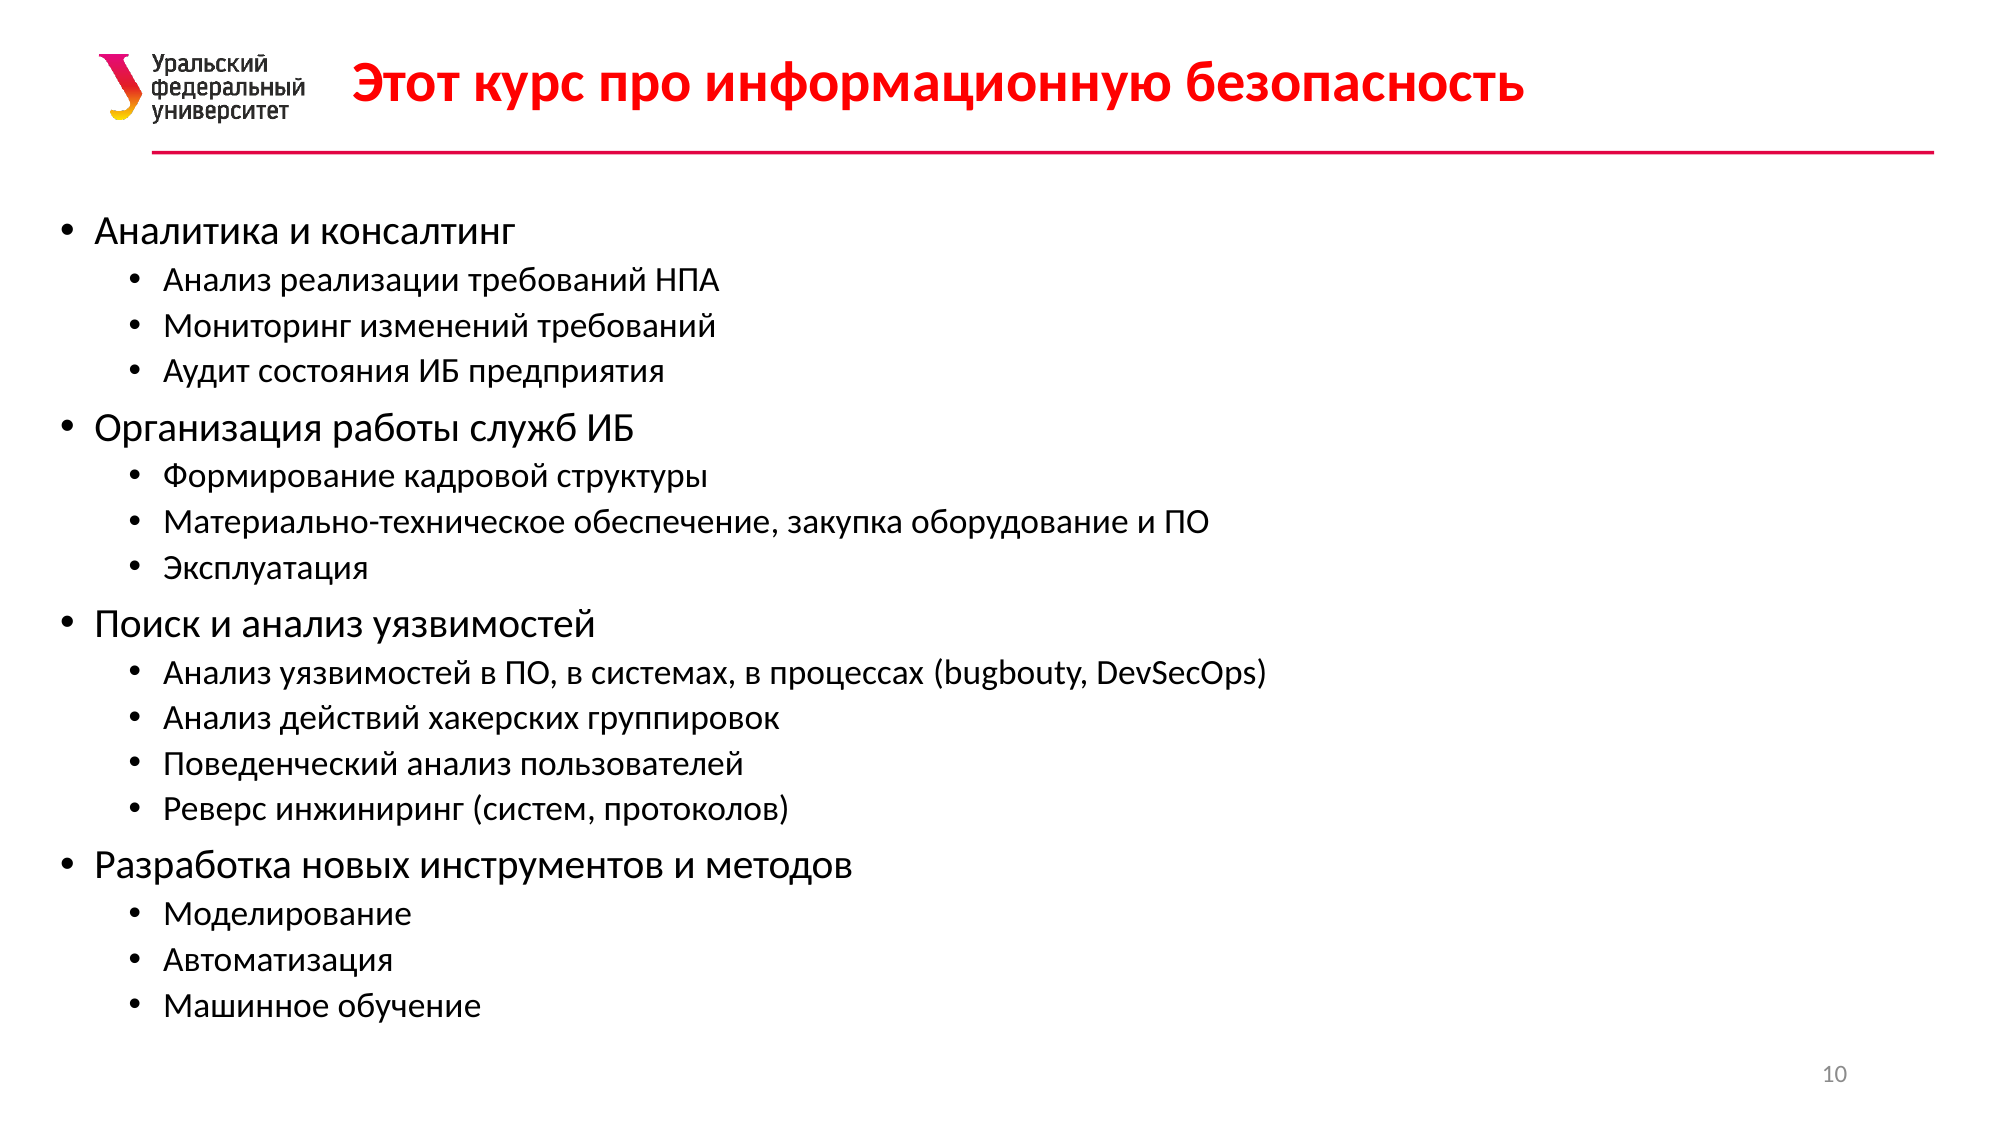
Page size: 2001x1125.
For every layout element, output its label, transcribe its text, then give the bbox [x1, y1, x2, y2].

text_box Этот курс про информационную безопасность [337, 36, 1945, 121]
slide_number 10 [1412, 1042, 1863, 1103]
text_box Аналитика и консалтинг Анализ реализации требований НПА Мониторинг изменений требований Аудит состояния ИБ предприятия Организация работы служб ИБ Формирование кадровой структуры Материально-техническое обеспечение, закупка оборудование и ПО Эксплуатация Поиск и анализ уязвимостей Анализ уязвимостей в ПО, в системах, в процессах (bugbouty, DevSecOps) Анализ действий хакерских группировок Поведенческий анализ пользователей Реверс инжиниринг (систем, протоколов) Разработка новых инструментов и методов Моделирование Автоматизация Машинное обучение [45, 201, 1369, 1043]
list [98, 52, 320, 124]
text_box [151, 150, 1935, 155]
